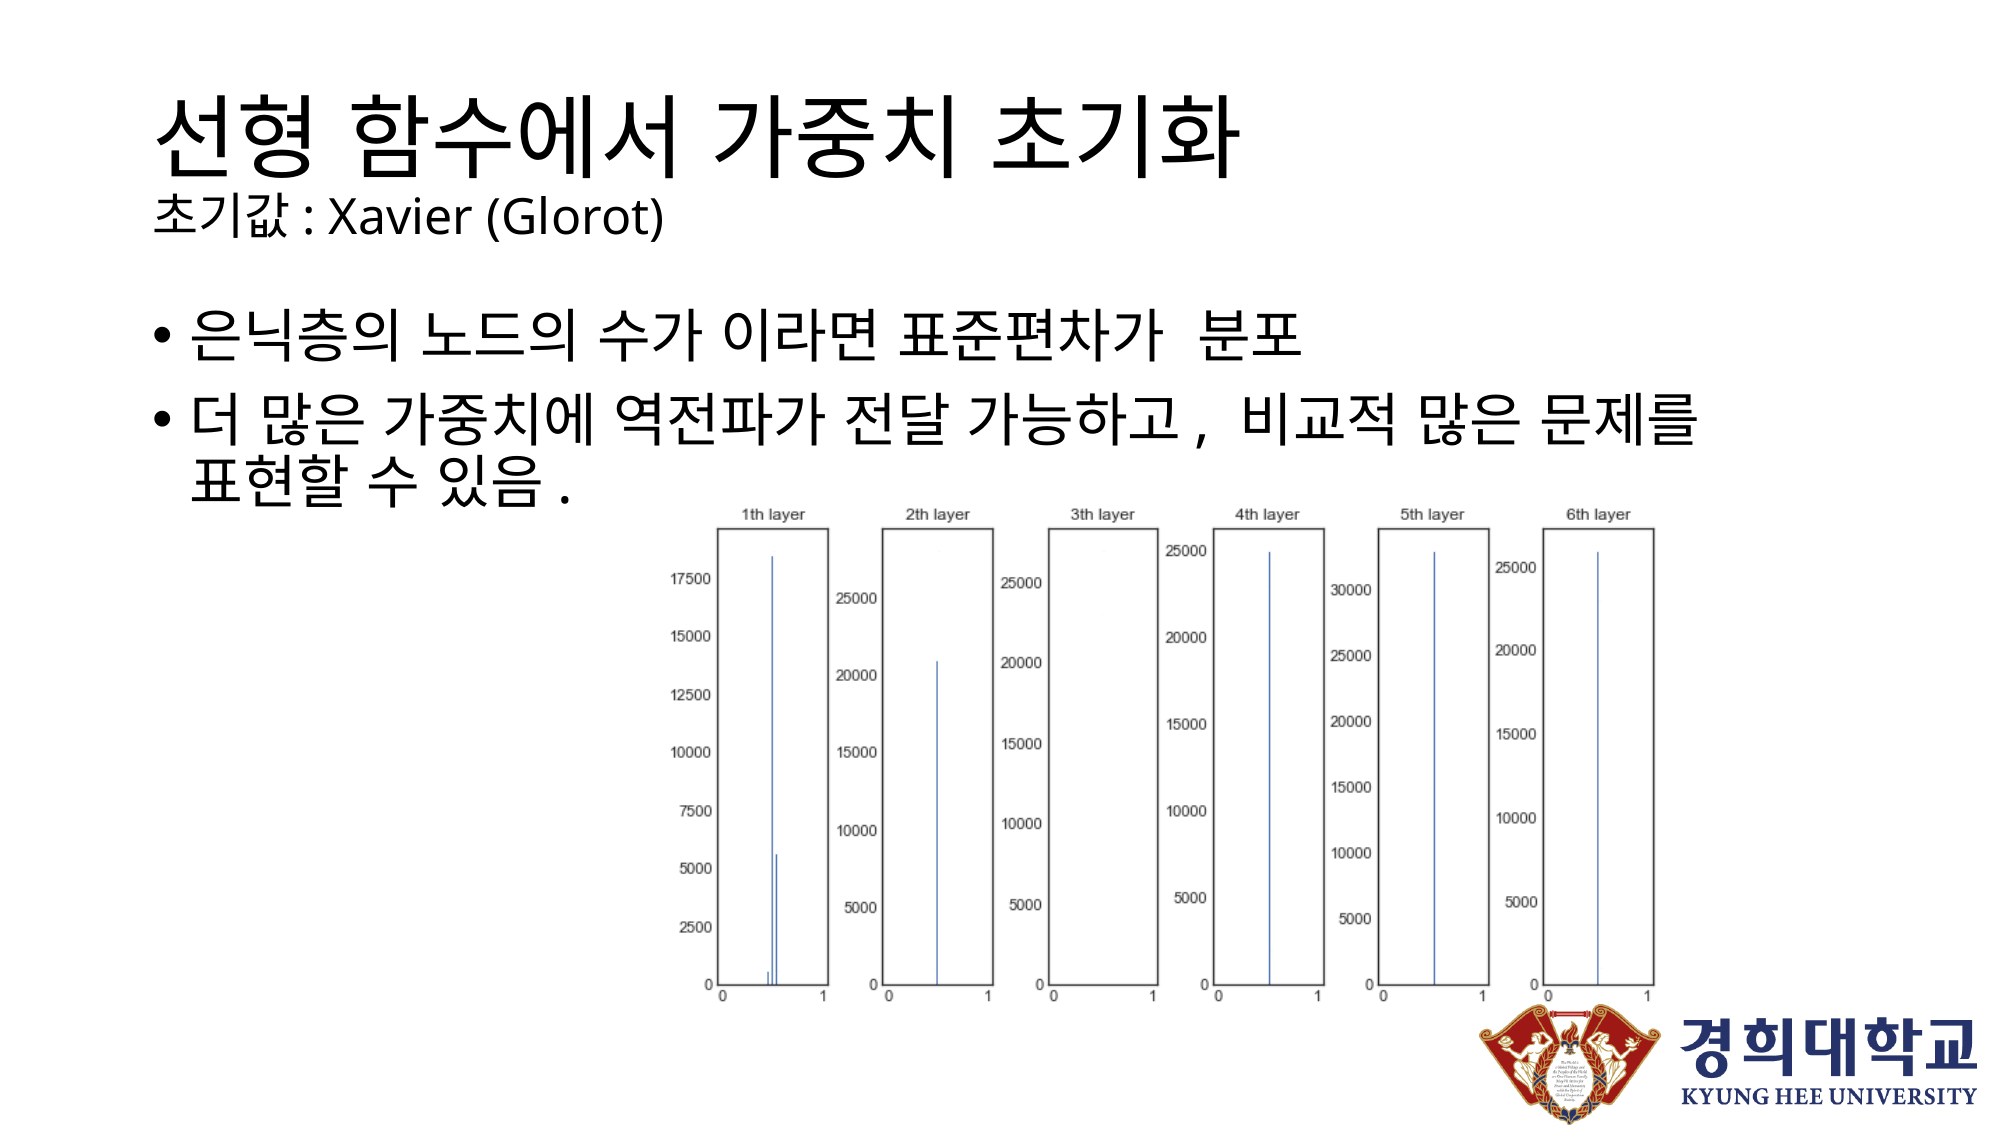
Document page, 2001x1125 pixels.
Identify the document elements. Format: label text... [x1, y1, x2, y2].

title 선형 함수에서 가중치 초기화 초기값: Xavier (Glorot) [137, 59, 1863, 278]
picture [660, 499, 1977, 1125]
